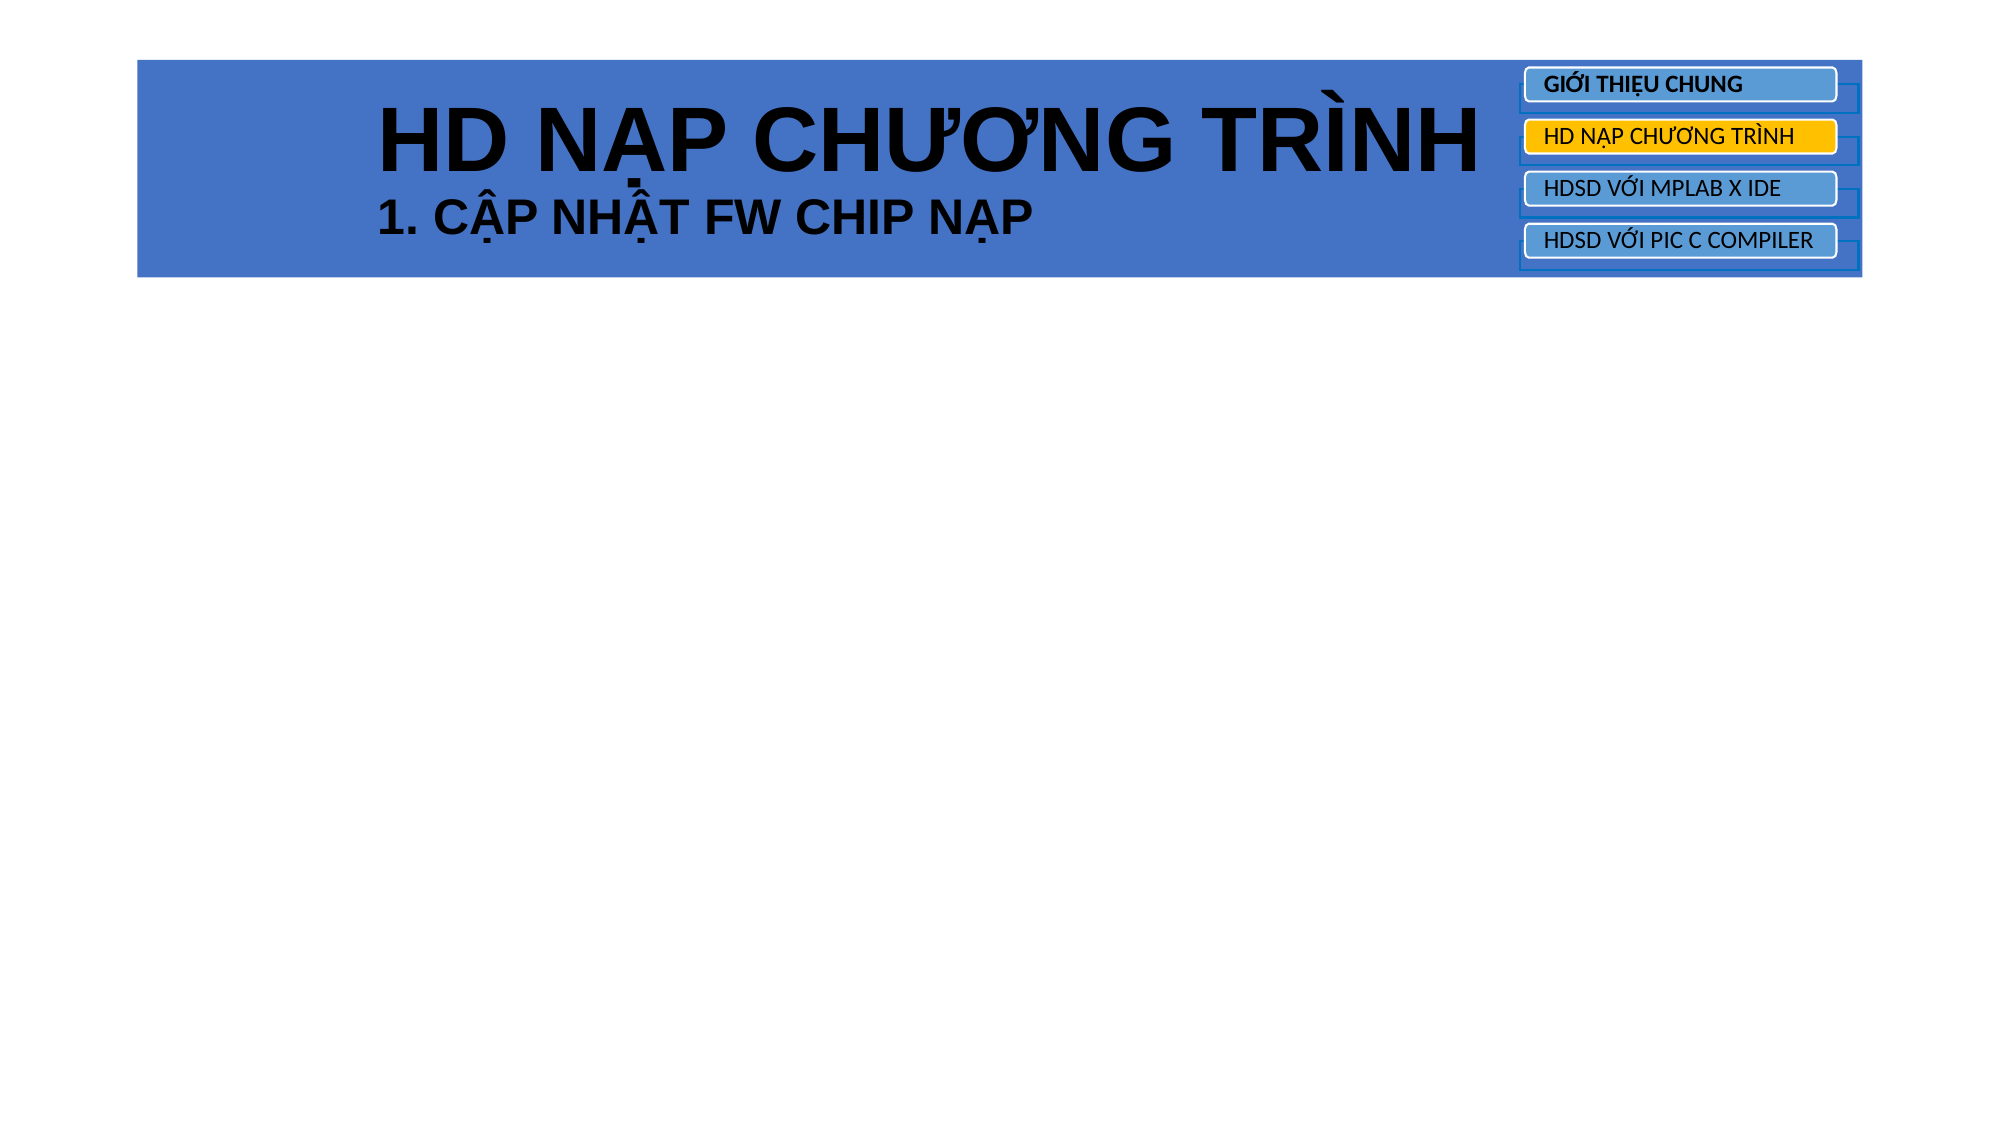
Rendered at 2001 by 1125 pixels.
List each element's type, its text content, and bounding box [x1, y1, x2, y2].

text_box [1519, 67, 1859, 270]
title HD NẠP CHƯƠNG TRÌNH 1. CẬP NHẬT FW CHIP NẠP [137, 59, 1863, 278]
